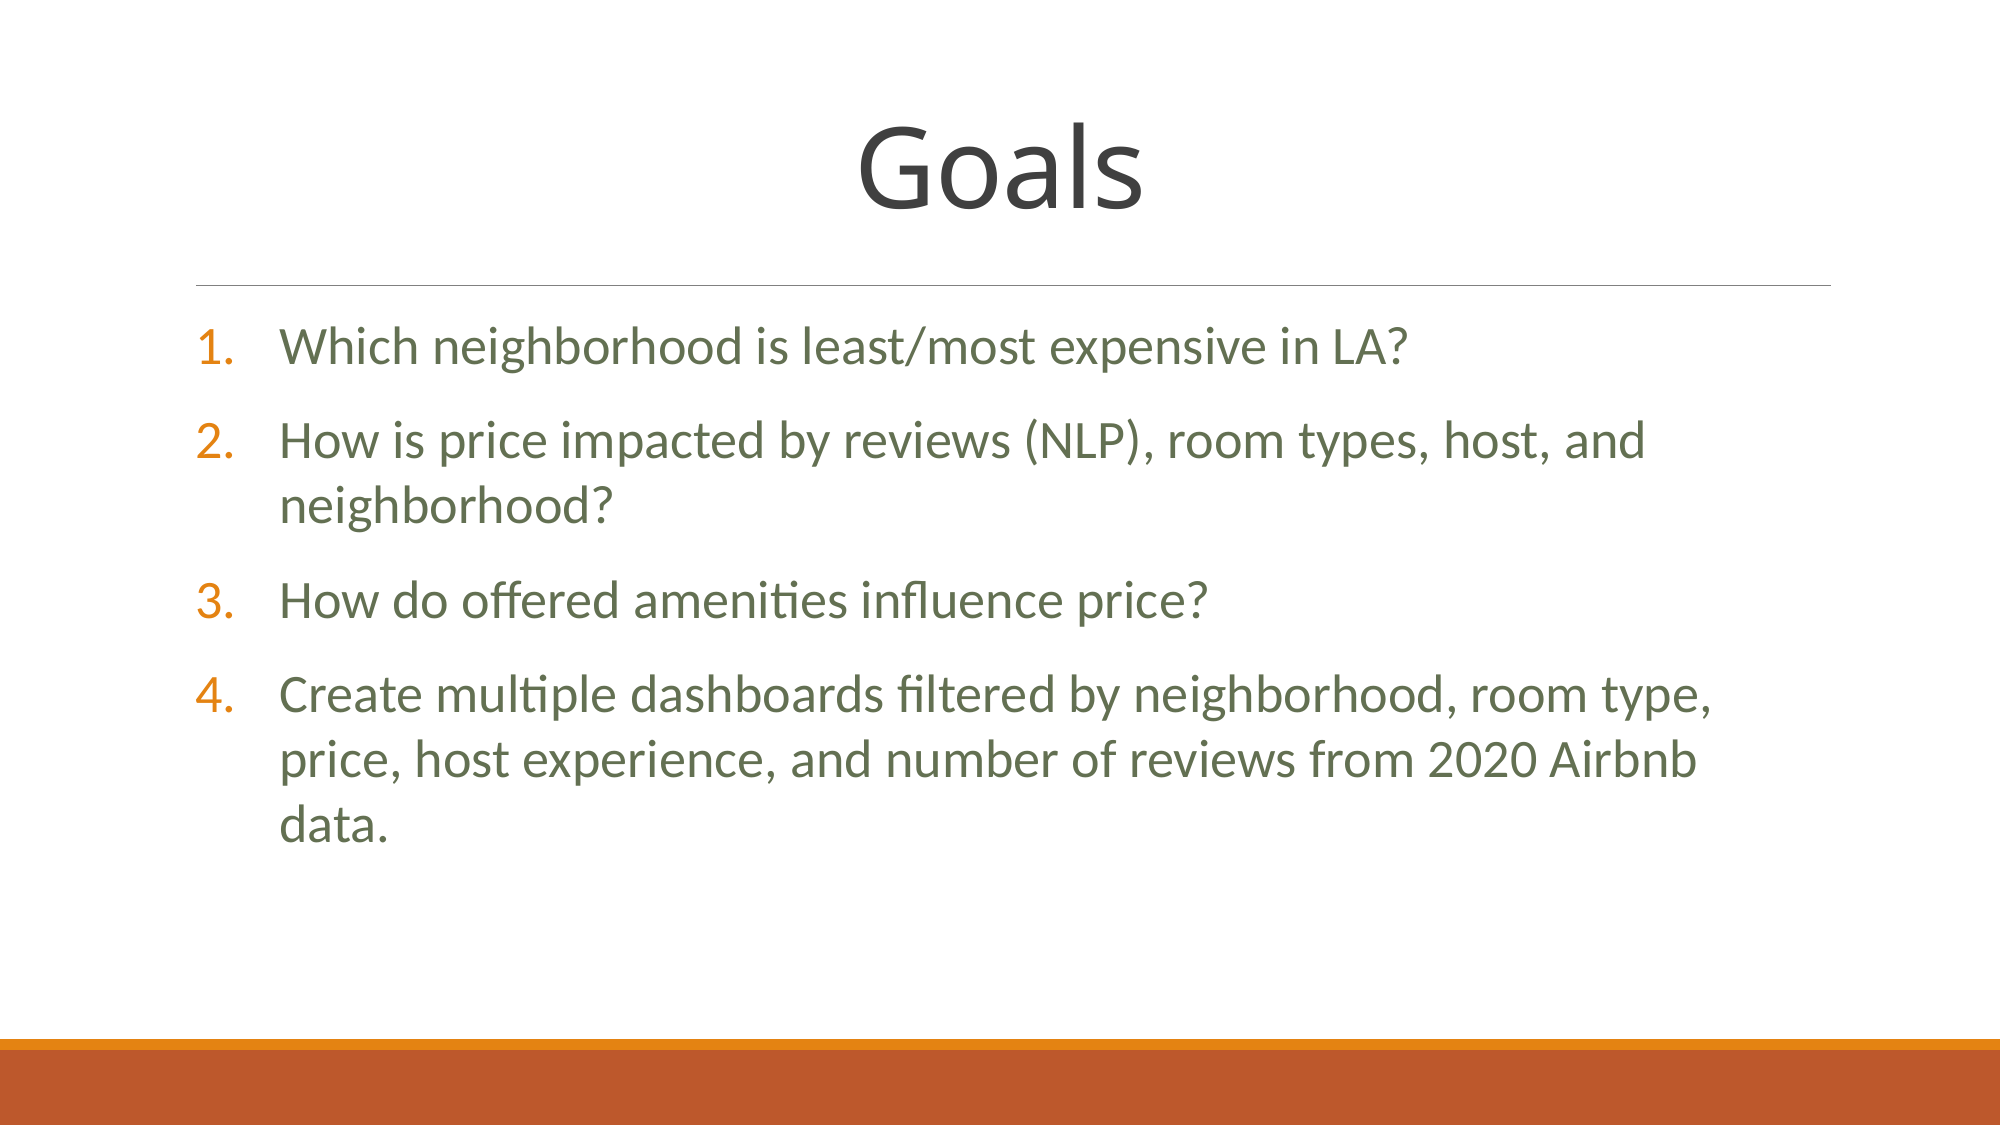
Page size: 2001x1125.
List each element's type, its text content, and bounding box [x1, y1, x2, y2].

list Which neighborhood is least/most expensive in LA? How is price impacted by reviews (NLP), room types, host, and neighborhood? How do offered amenities influence price? Create multiple dashboards filtered by neighborhood, room type, price, host experience, and number of reviews from 2020 Airbnb data. [180, 302, 1830, 963]
title Goals [212, 0, 1788, 239]
